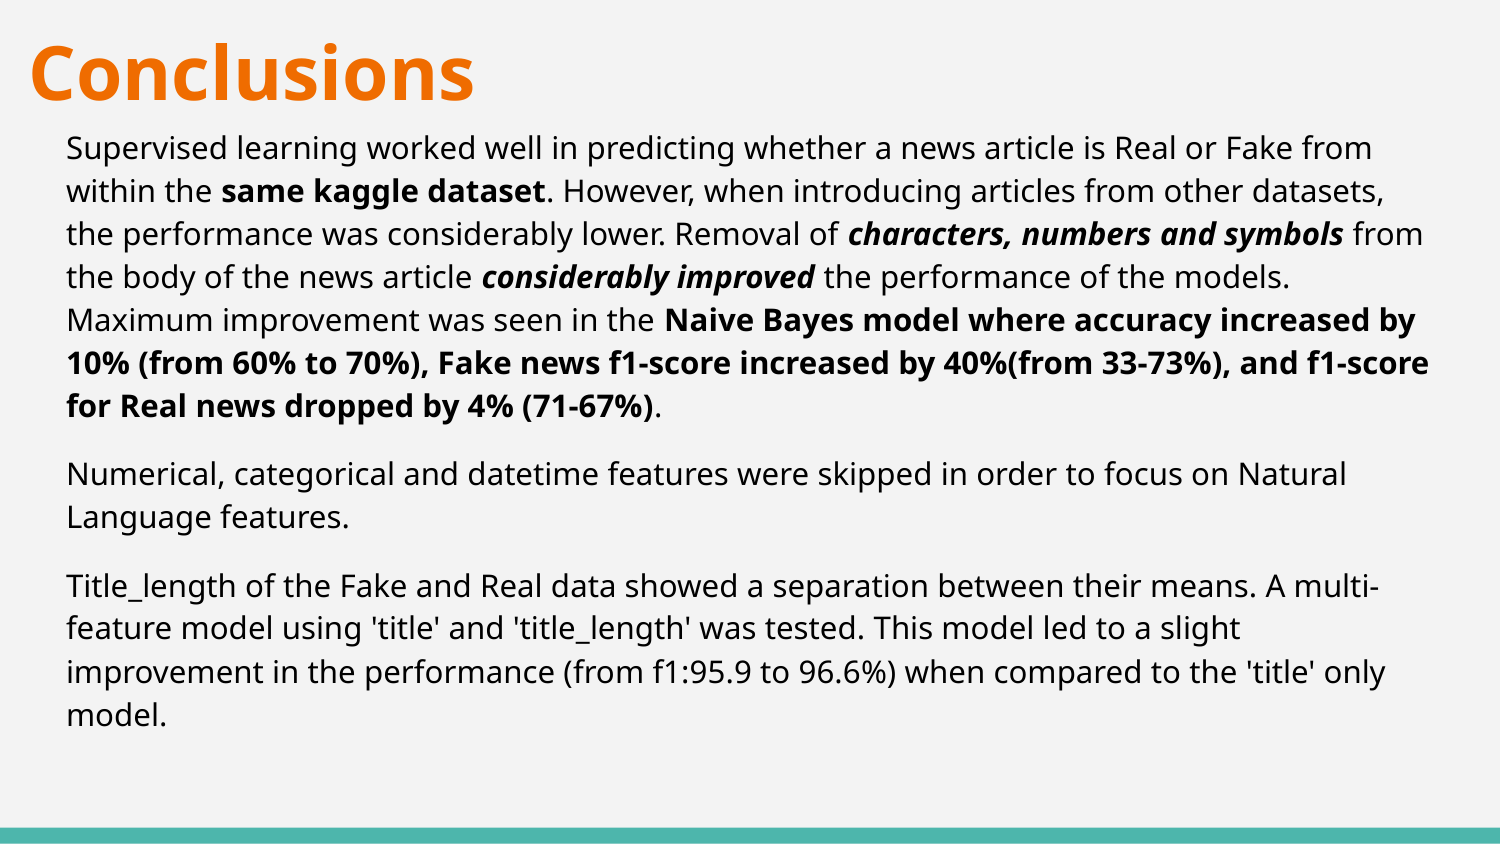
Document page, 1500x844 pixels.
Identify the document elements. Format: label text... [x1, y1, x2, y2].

title Conclusions [13, 10, 1412, 127]
list Supervised learning worked well in predicting whether a news article is Real or Fake from within the same kaggle dataset. However, when introducing articles from other datasets, the performance was considerably lower. Removal of characters, numbers and symbols from the body of the news article considerably improved the performance of the models. Maximum improvement was seen in the Naive Bayes model where accuracy increased by 10% (from 60% to 70%), Fake news f1-score increased by 40%(from 33-73%), and f1-score for Real news dropped by 4% (71-67%). Numerical, categorical and datetime features were skipped in order to focus on Natural Language features. Title_length of the Fake and Real data showed a separation between their means. A multi-feature model using 'title' and 'title_length' was tested. This model led to a slight improvement in the performance (from f1:95.9 to 96.6%) when compared to the 'title' only model. [51, 107, 1449, 650]
